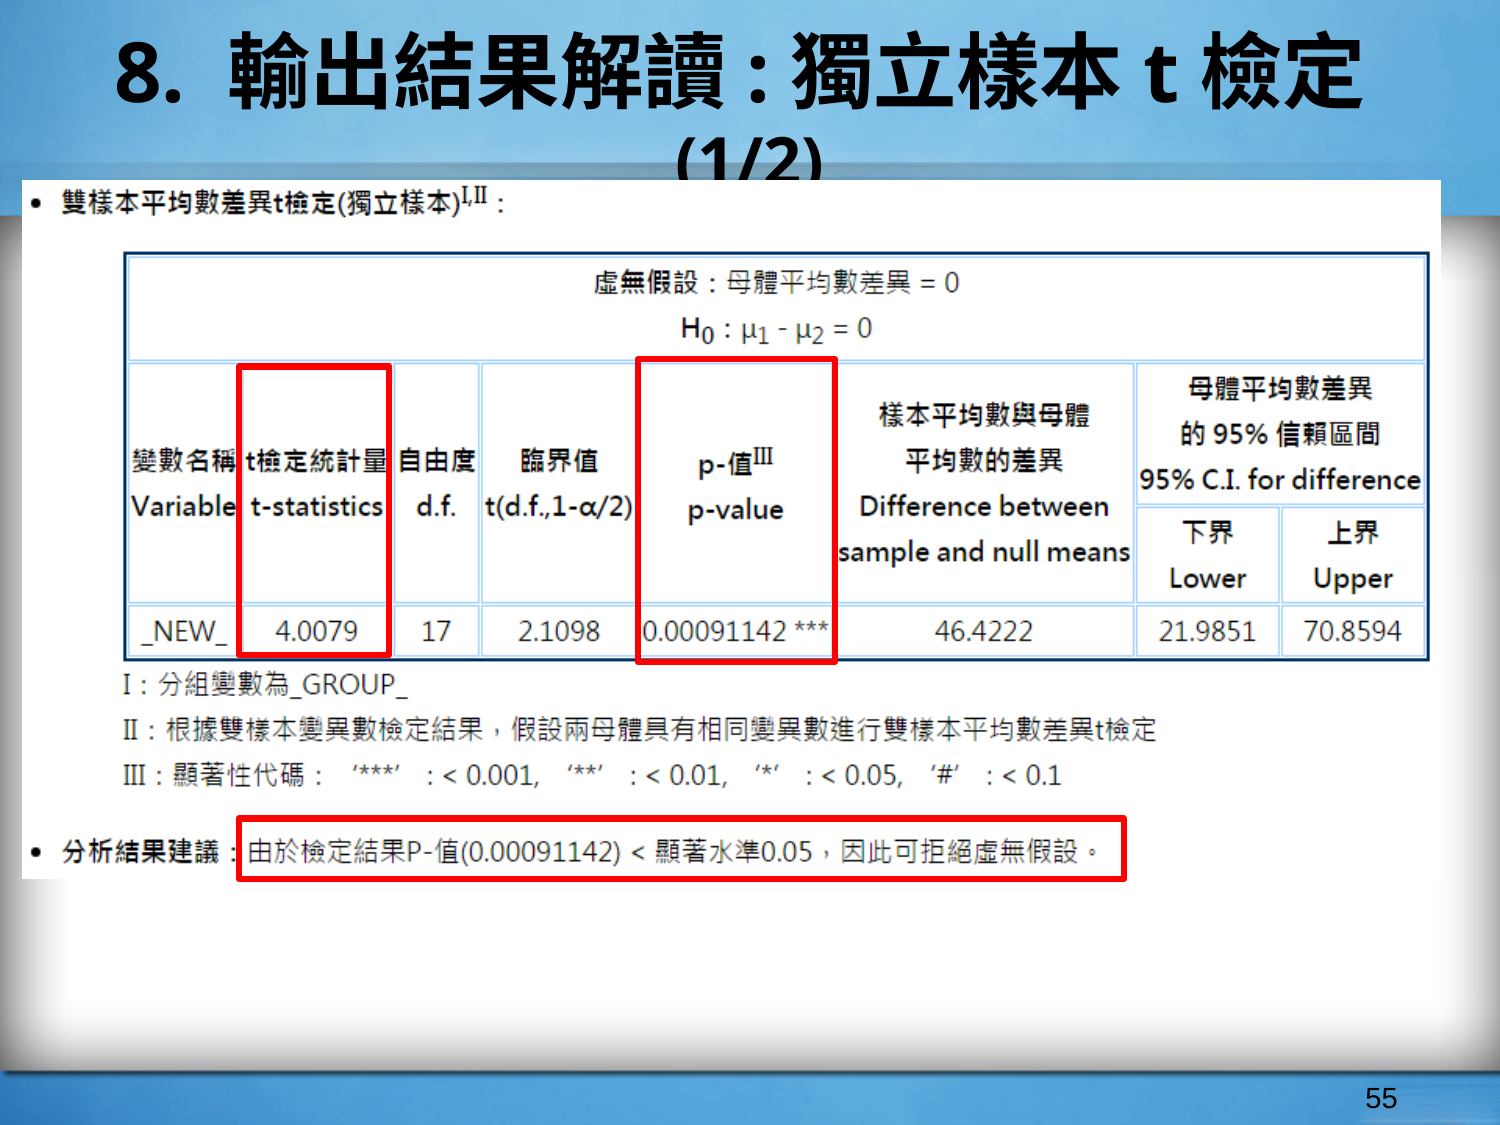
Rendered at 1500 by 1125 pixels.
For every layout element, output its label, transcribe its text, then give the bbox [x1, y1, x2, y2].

picture [0, 0, 1500, 1125]
slide_number ‹#› [1350, 1074, 1488, 1118]
title 8. 輸出結果解讀:獨立樣本t檢定(1/2) [78, 27, 1422, 178]
